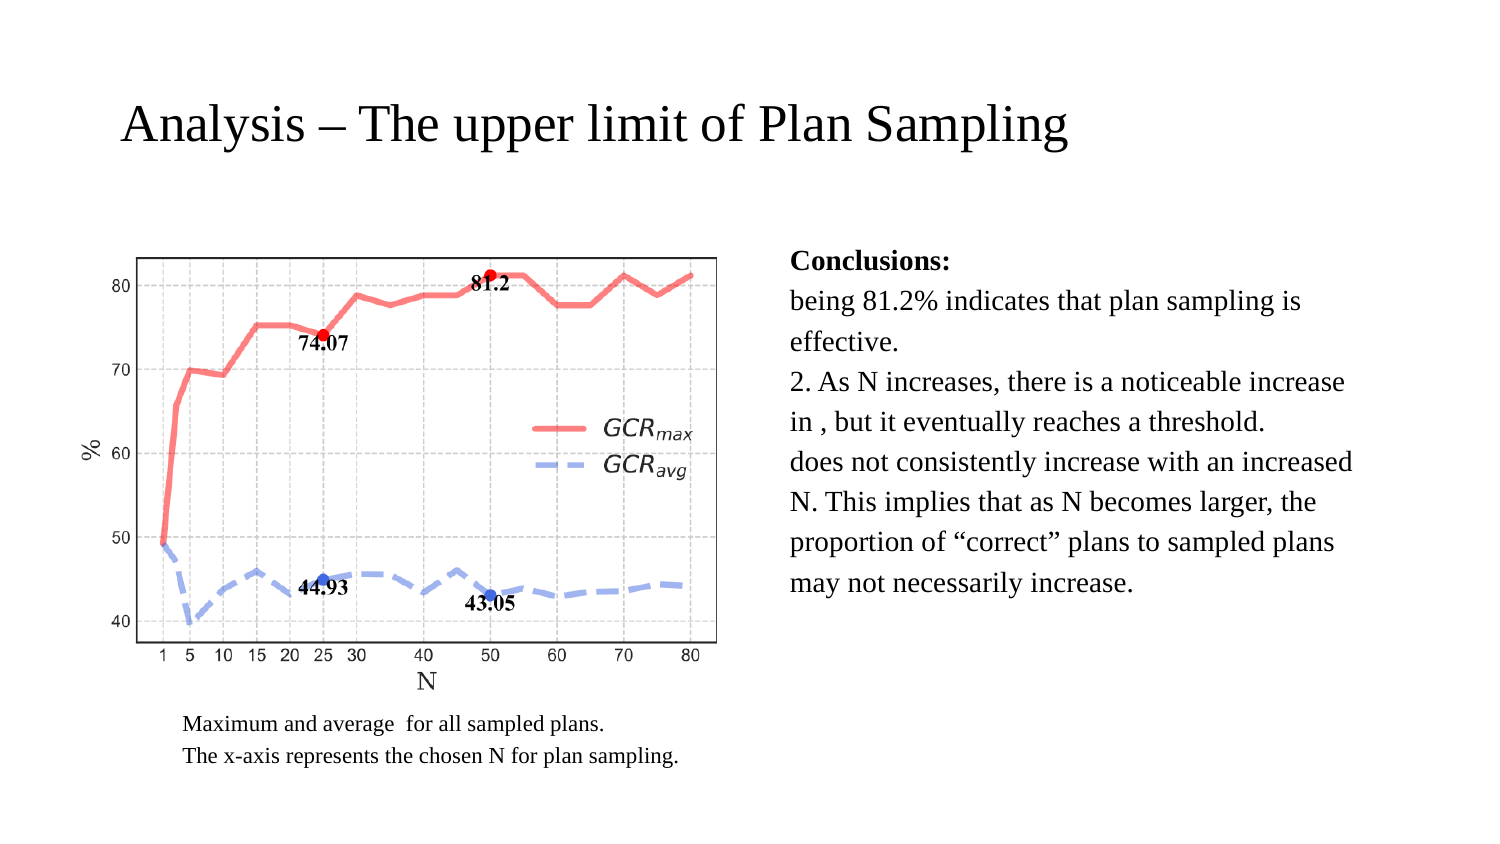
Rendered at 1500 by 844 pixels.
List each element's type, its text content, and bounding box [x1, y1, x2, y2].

title 📌 Analysis – The upper limit of Plan Sampling [51, 72, 1449, 167]
picture [74, 238, 734, 698]
